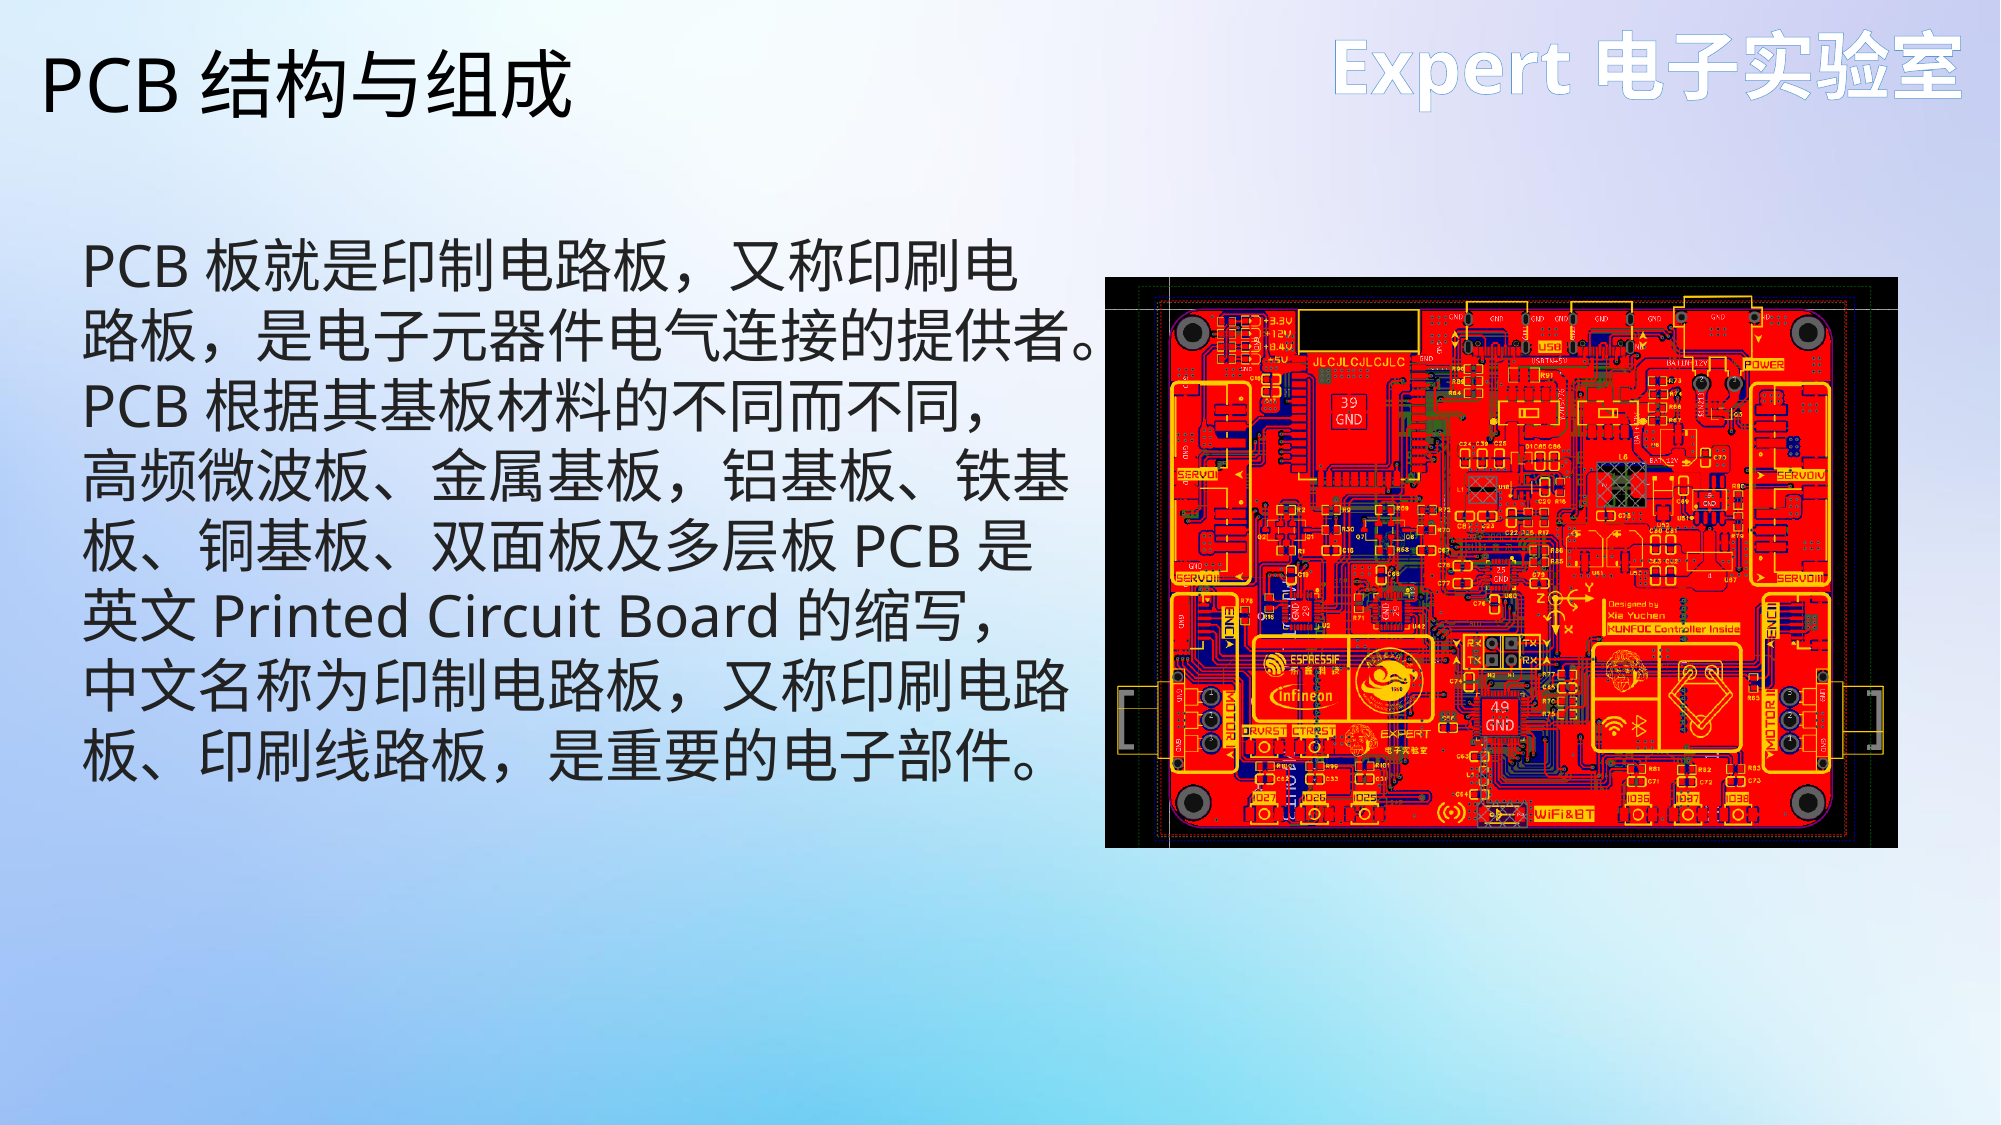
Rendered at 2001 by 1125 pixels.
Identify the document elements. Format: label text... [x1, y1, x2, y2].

picture [0, 0, 2000, 1125]
text_box PCB板就是印制电路板，又称印刷电路板，是电子元器件电气连接的提供者。 PCB根据其基板材料的不同而不同，高频微波板、金属基板，铝基板、铁基板、铜基板、双面板及多层板PCB是英文Printed Circuit Board的缩写，中文名称为印制电路板，又称印刷电路板、印刷线路板，是重要的电子部件。 [66, 221, 1088, 797]
text_box PCB结构与组成 [24, 30, 609, 136]
